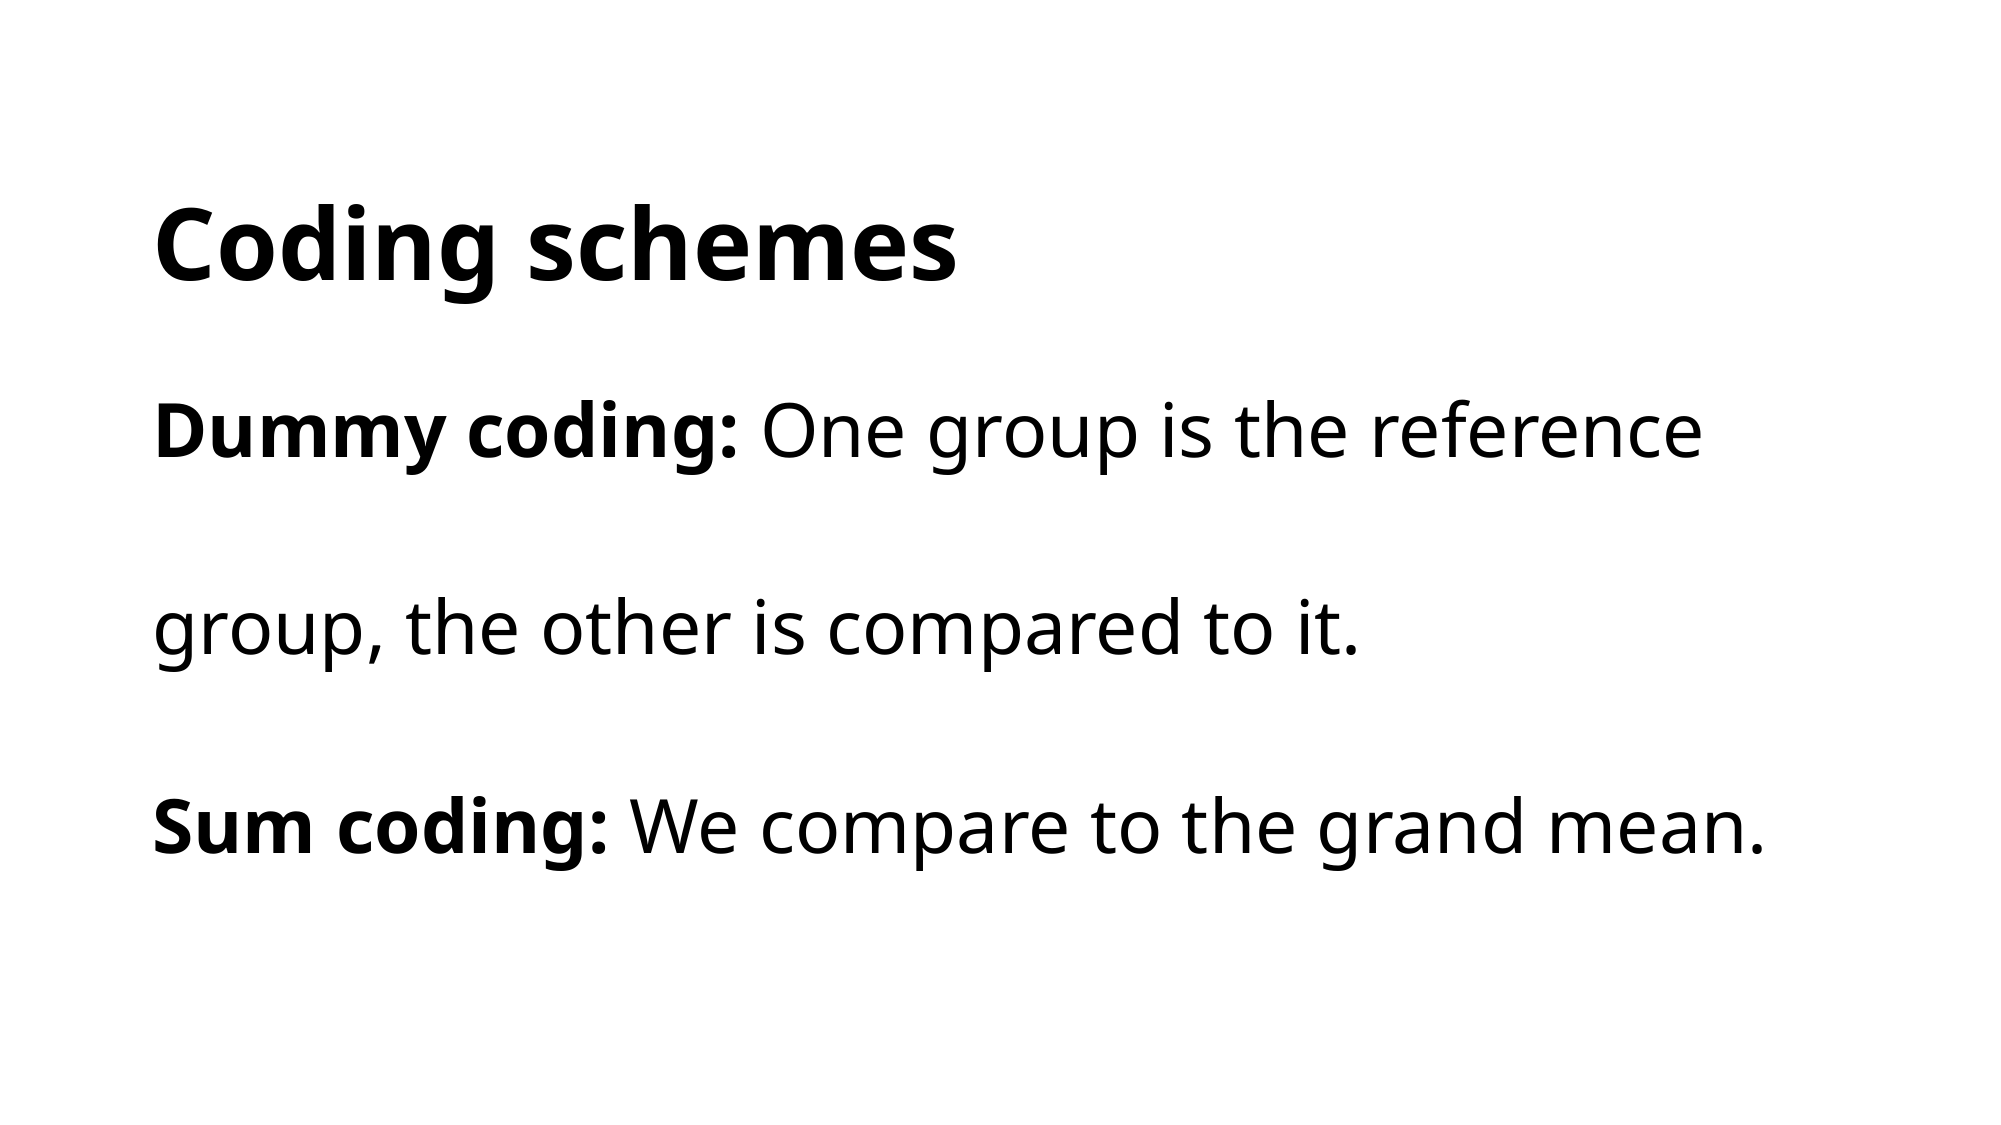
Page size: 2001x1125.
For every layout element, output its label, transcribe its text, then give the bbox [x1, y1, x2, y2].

text_box Dummy coding: One group is the reference group, the other is compared to it. Sum coding: We compare to the grand mean. [137, 259, 1863, 1103]
title Coding schemes [137, 59, 1863, 259]
